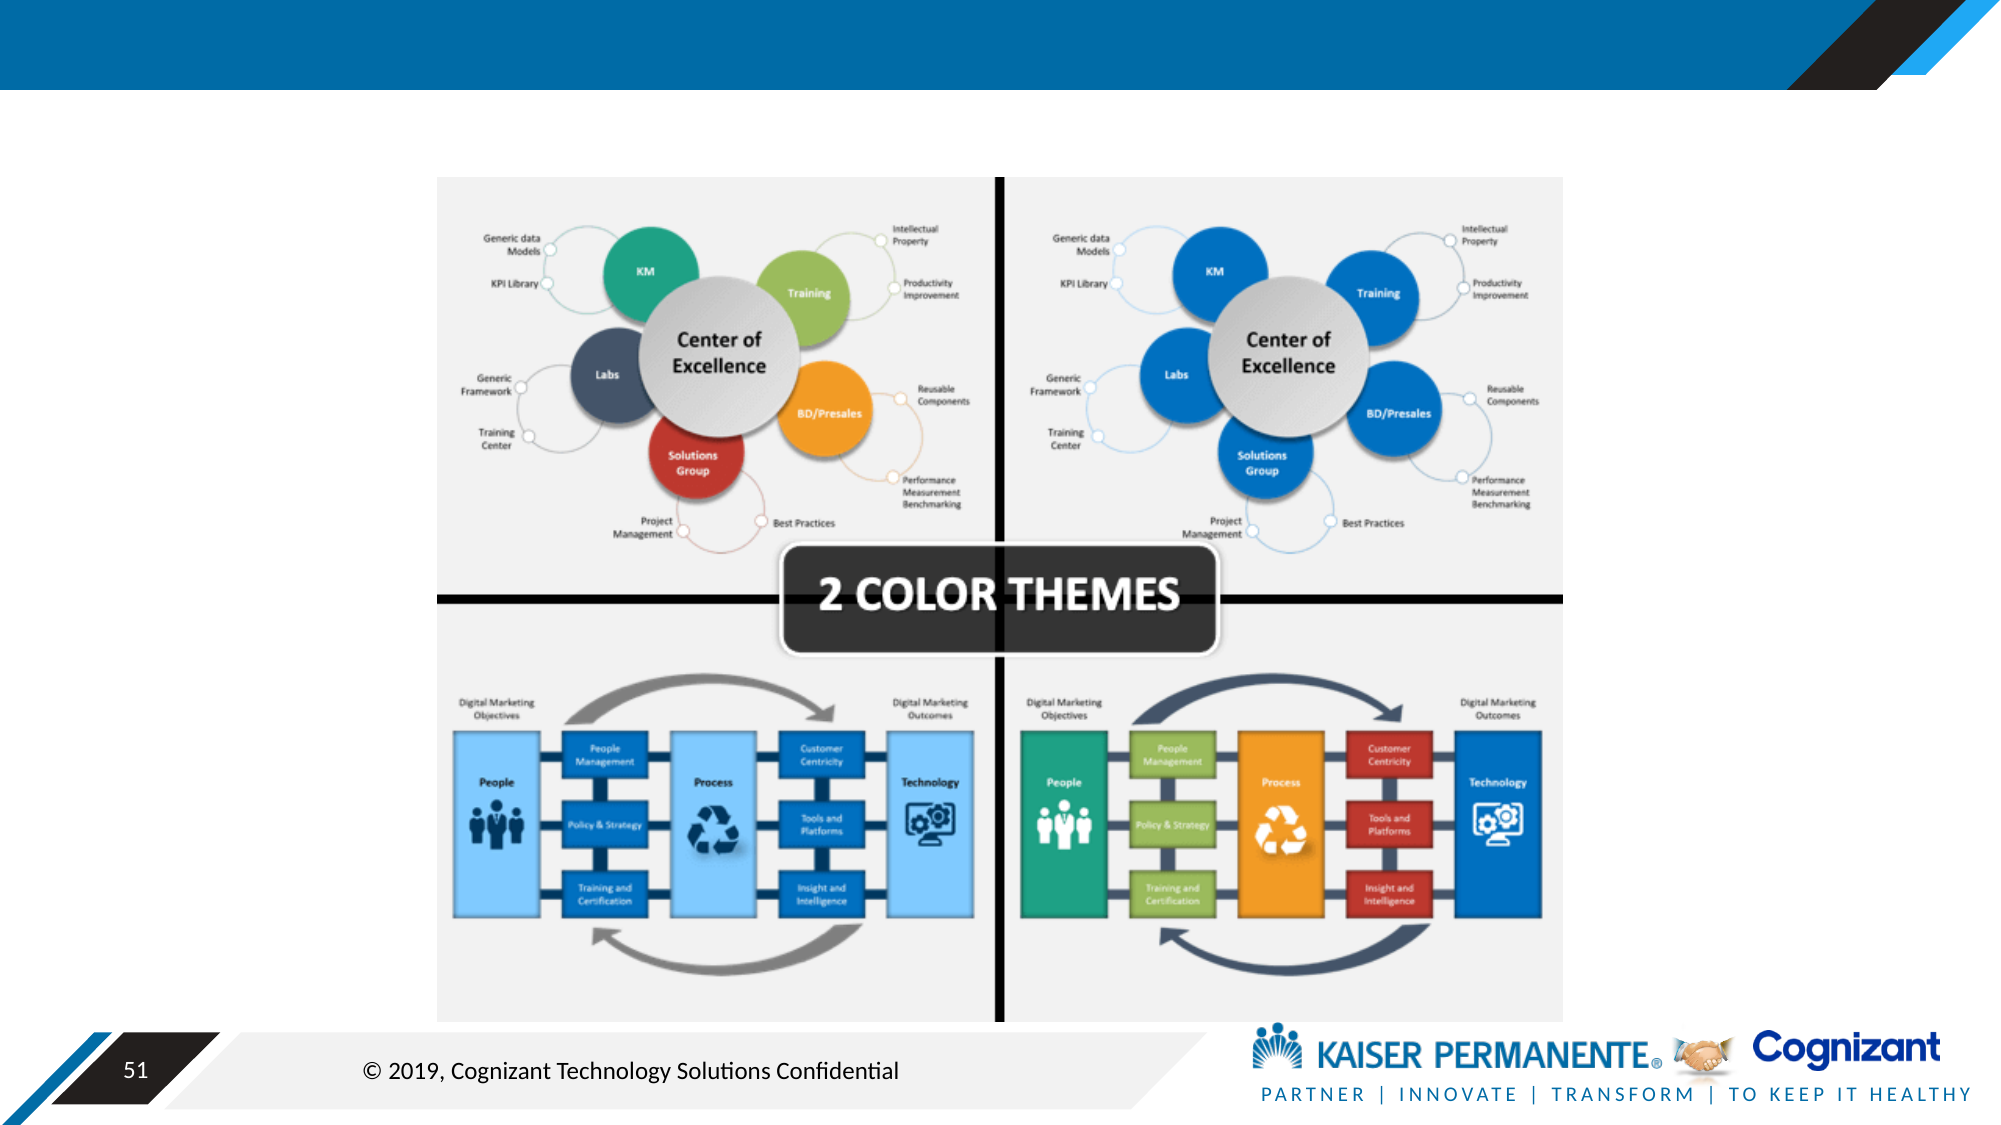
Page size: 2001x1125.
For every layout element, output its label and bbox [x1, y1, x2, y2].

picture [437, 177, 1664, 1069]
picture [1665, 1018, 1740, 1093]
picture [1753, 1030, 1940, 1071]
